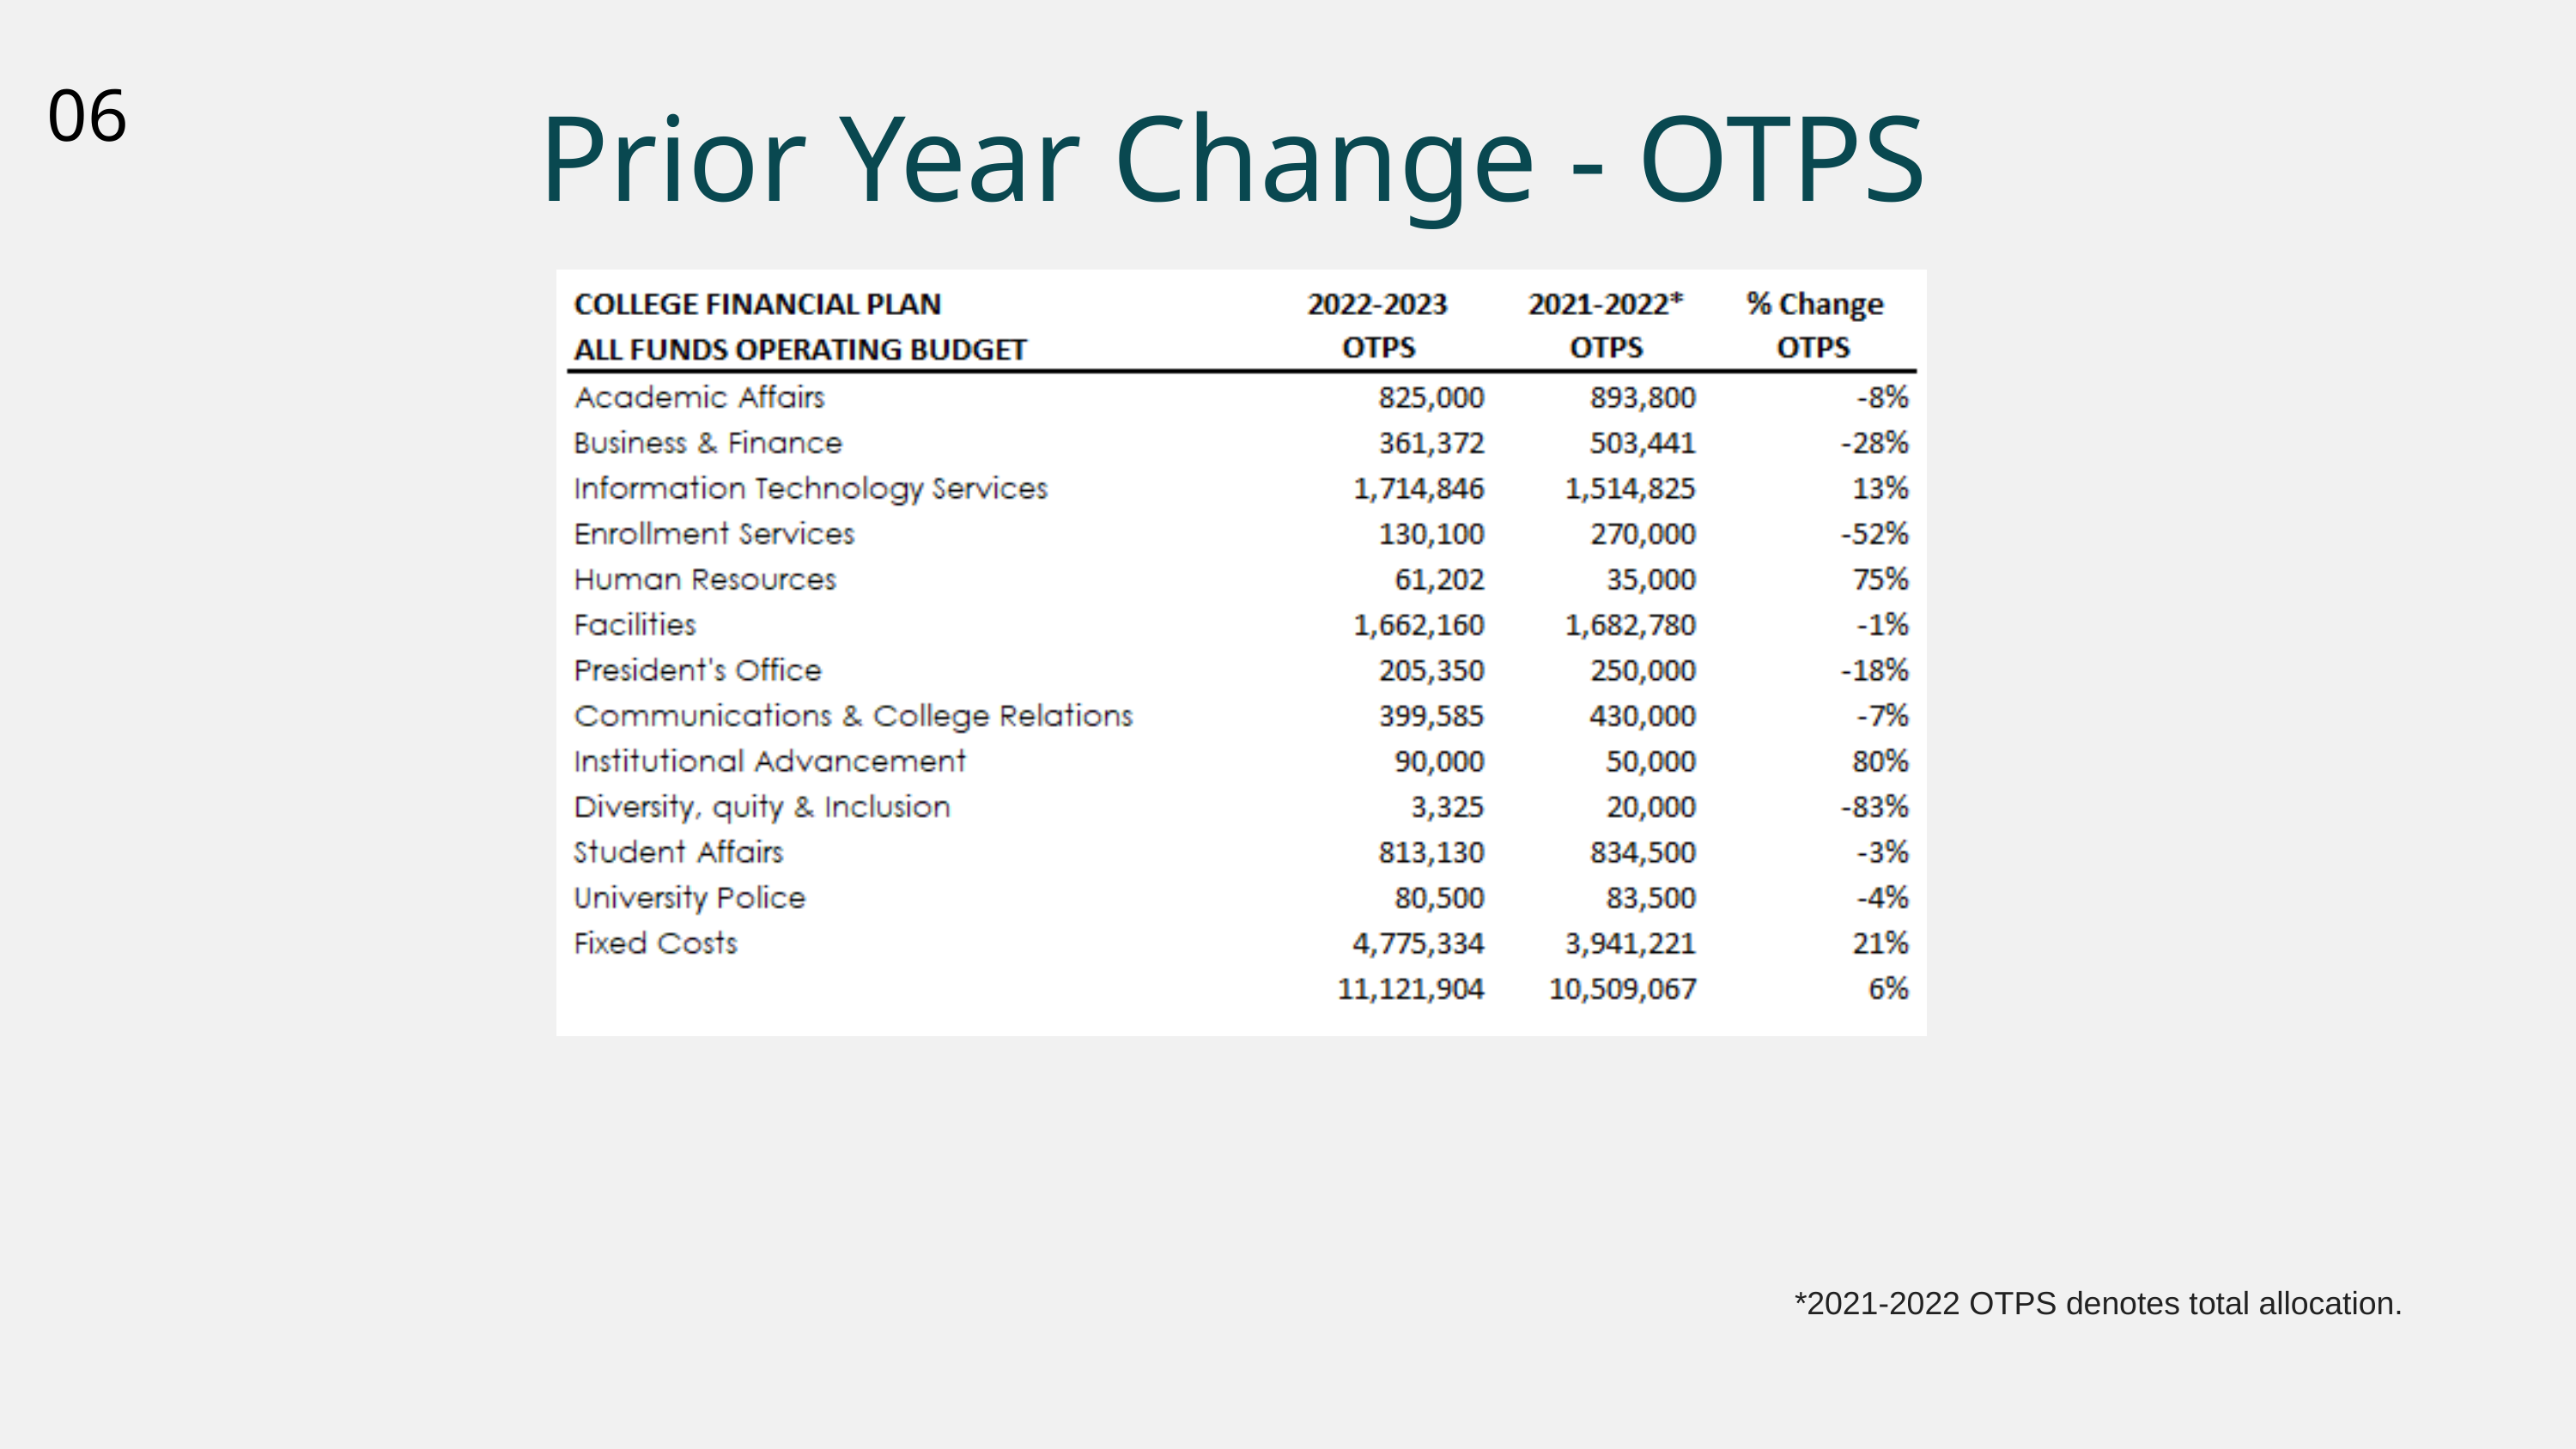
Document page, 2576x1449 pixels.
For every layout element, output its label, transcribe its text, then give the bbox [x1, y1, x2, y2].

text_box 06 [30, 15, 145, 156]
text_box Prior Year Change - OTPS [90, 37, 2377, 226]
text_box *2021-2022 OTPS denotes total allocation. [1782, 1276, 2479, 1328]
picture [556, 269, 1928, 1036]
